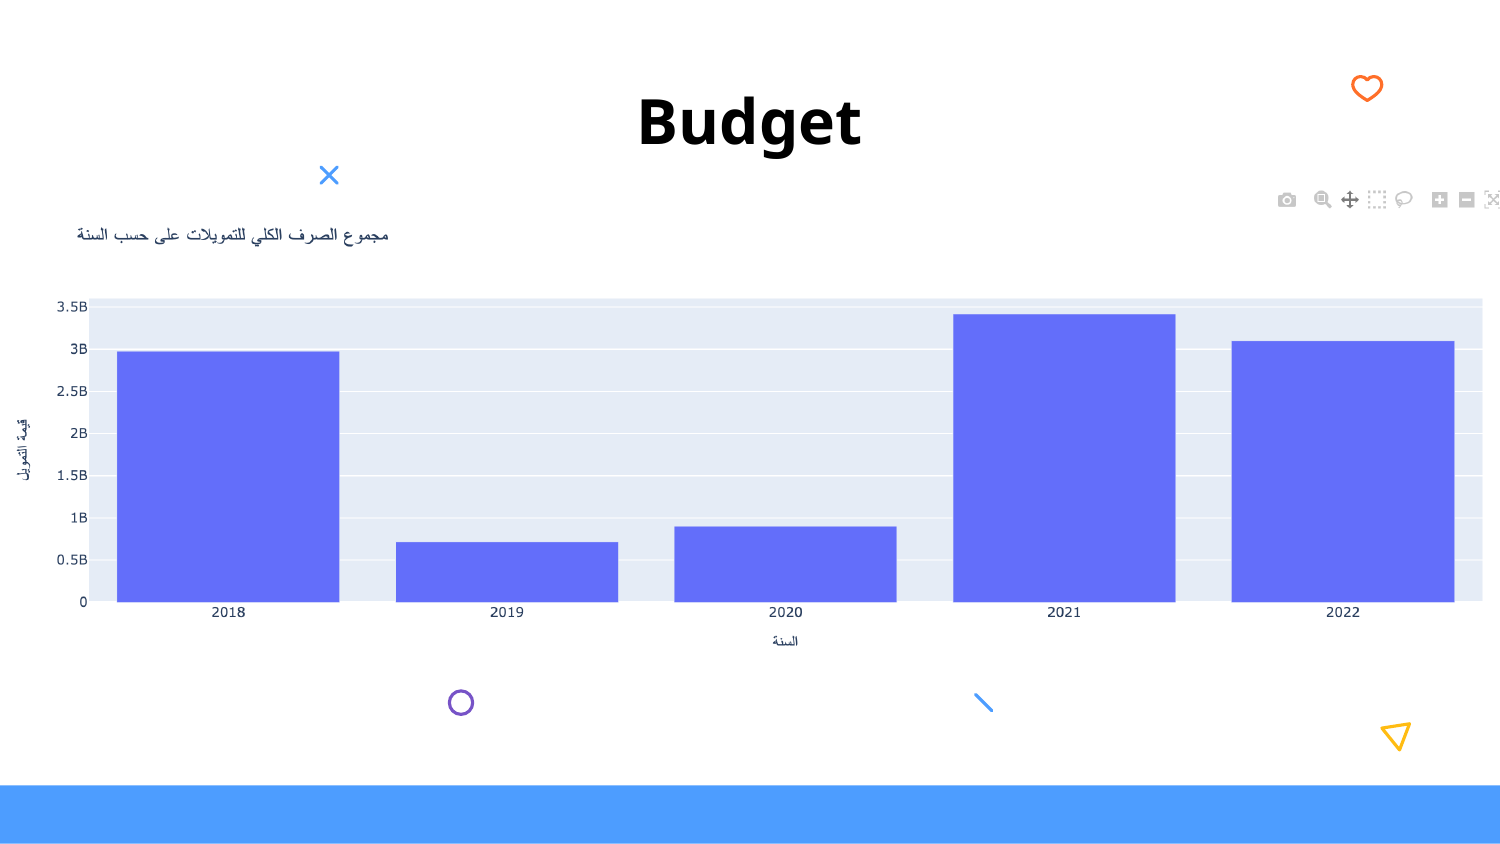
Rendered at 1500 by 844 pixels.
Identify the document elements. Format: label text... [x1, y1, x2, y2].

title Budget [118, 72, 1382, 167]
picture [0, 187, 1500, 656]
